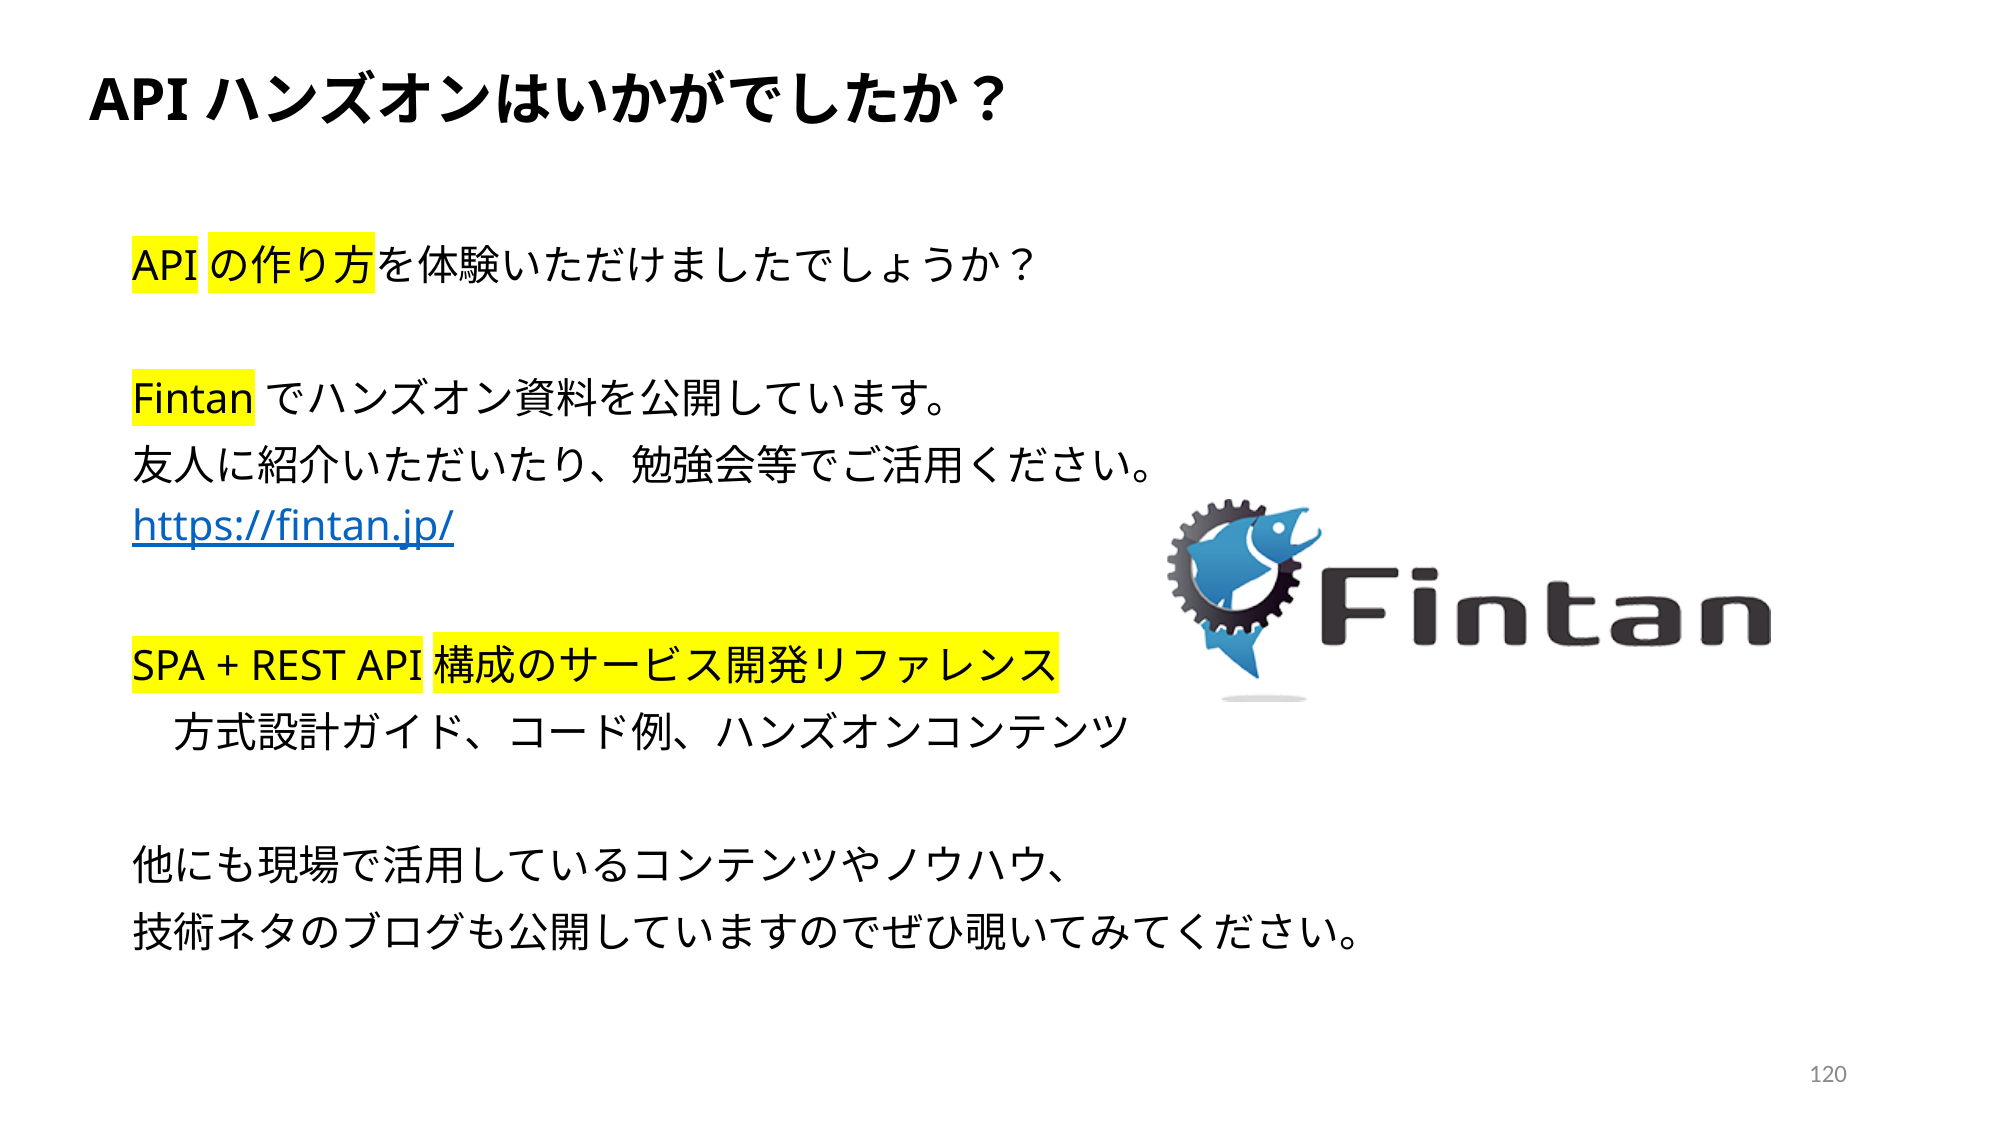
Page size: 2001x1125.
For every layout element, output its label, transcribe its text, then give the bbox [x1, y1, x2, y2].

text_box APIハンズオンはいかがでしたか？ [74, 54, 1454, 140]
text_box APIの作り方を体験いただけましたでしょうか？ Fintanでハンズオン資料を公開しています。 友人に紹介いただいたり、勉強会等でご活用ください。 https://fintan.jp/ SPA + REST API構成のサービス開発リファレンス 方式設計ガイド、コード例、ハンズオンコンテンツ 他にも現場で活用しているコンテンツやノウハウ、 技術ネタのブログも公開していますのでぜひ覗いてみてください。 [117, 214, 1904, 963]
picture [1167, 499, 1771, 702]
slide_number 120 [1412, 1042, 1863, 1103]
